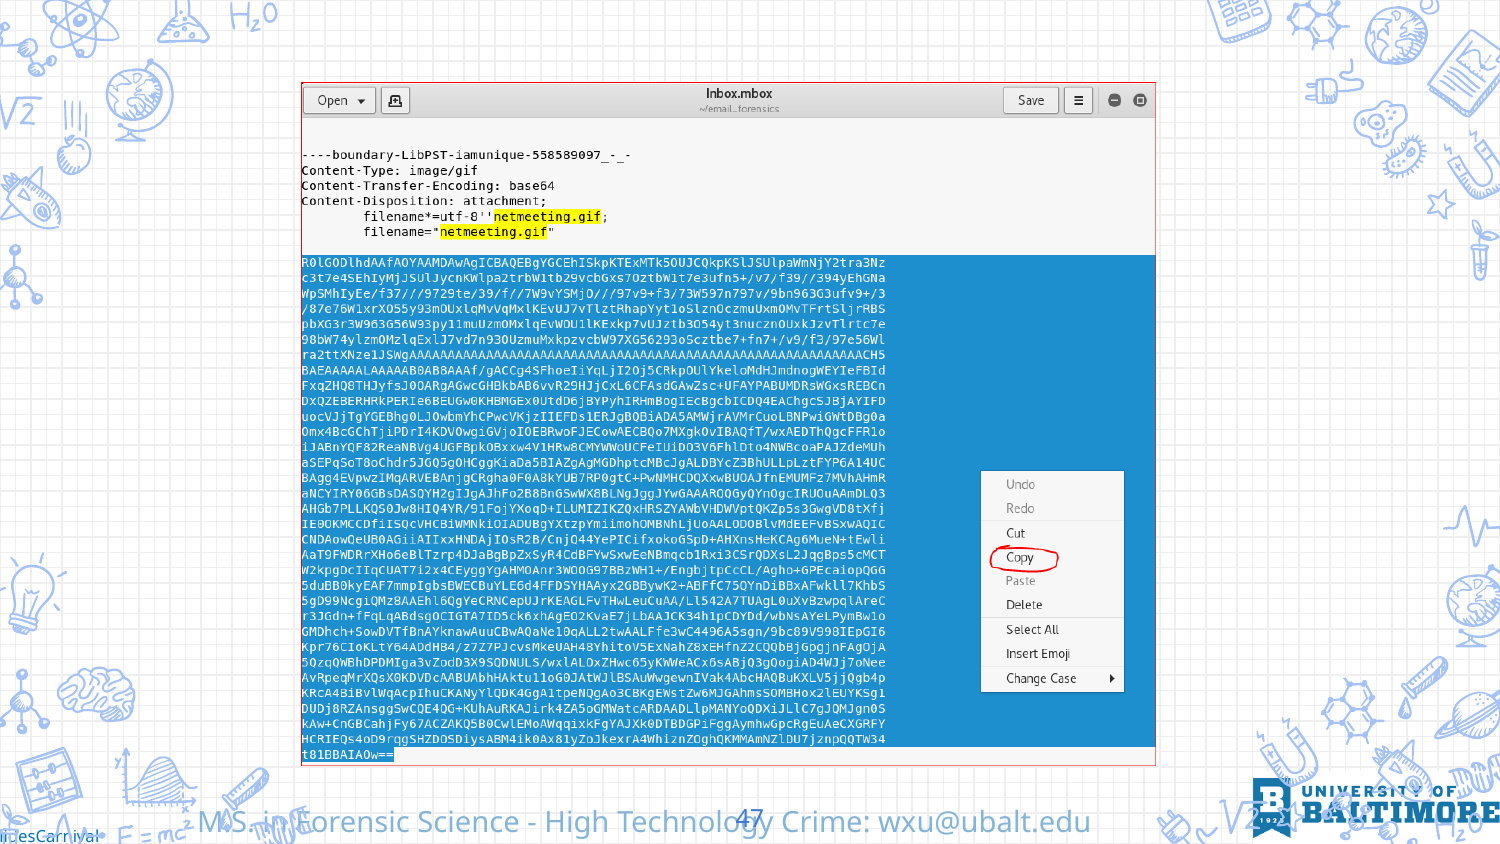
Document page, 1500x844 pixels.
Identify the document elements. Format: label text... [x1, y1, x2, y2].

picture [1481, 771, 1489, 788]
picture [1375, 780, 1390, 791]
picture [1253, 771, 1500, 844]
picture [1405, 773, 1430, 800]
picture [1408, 786, 1417, 792]
slide_number 47 [705, 796, 795, 844]
picture [1342, 796, 1349, 806]
picture [1471, 771, 1479, 786]
picture [1283, 771, 1308, 783]
picture [1479, 779, 1483, 790]
picture [301, 82, 1156, 767]
picture [1354, 819, 1361, 827]
picture [1388, 823, 1396, 835]
picture [1381, 771, 1421, 792]
